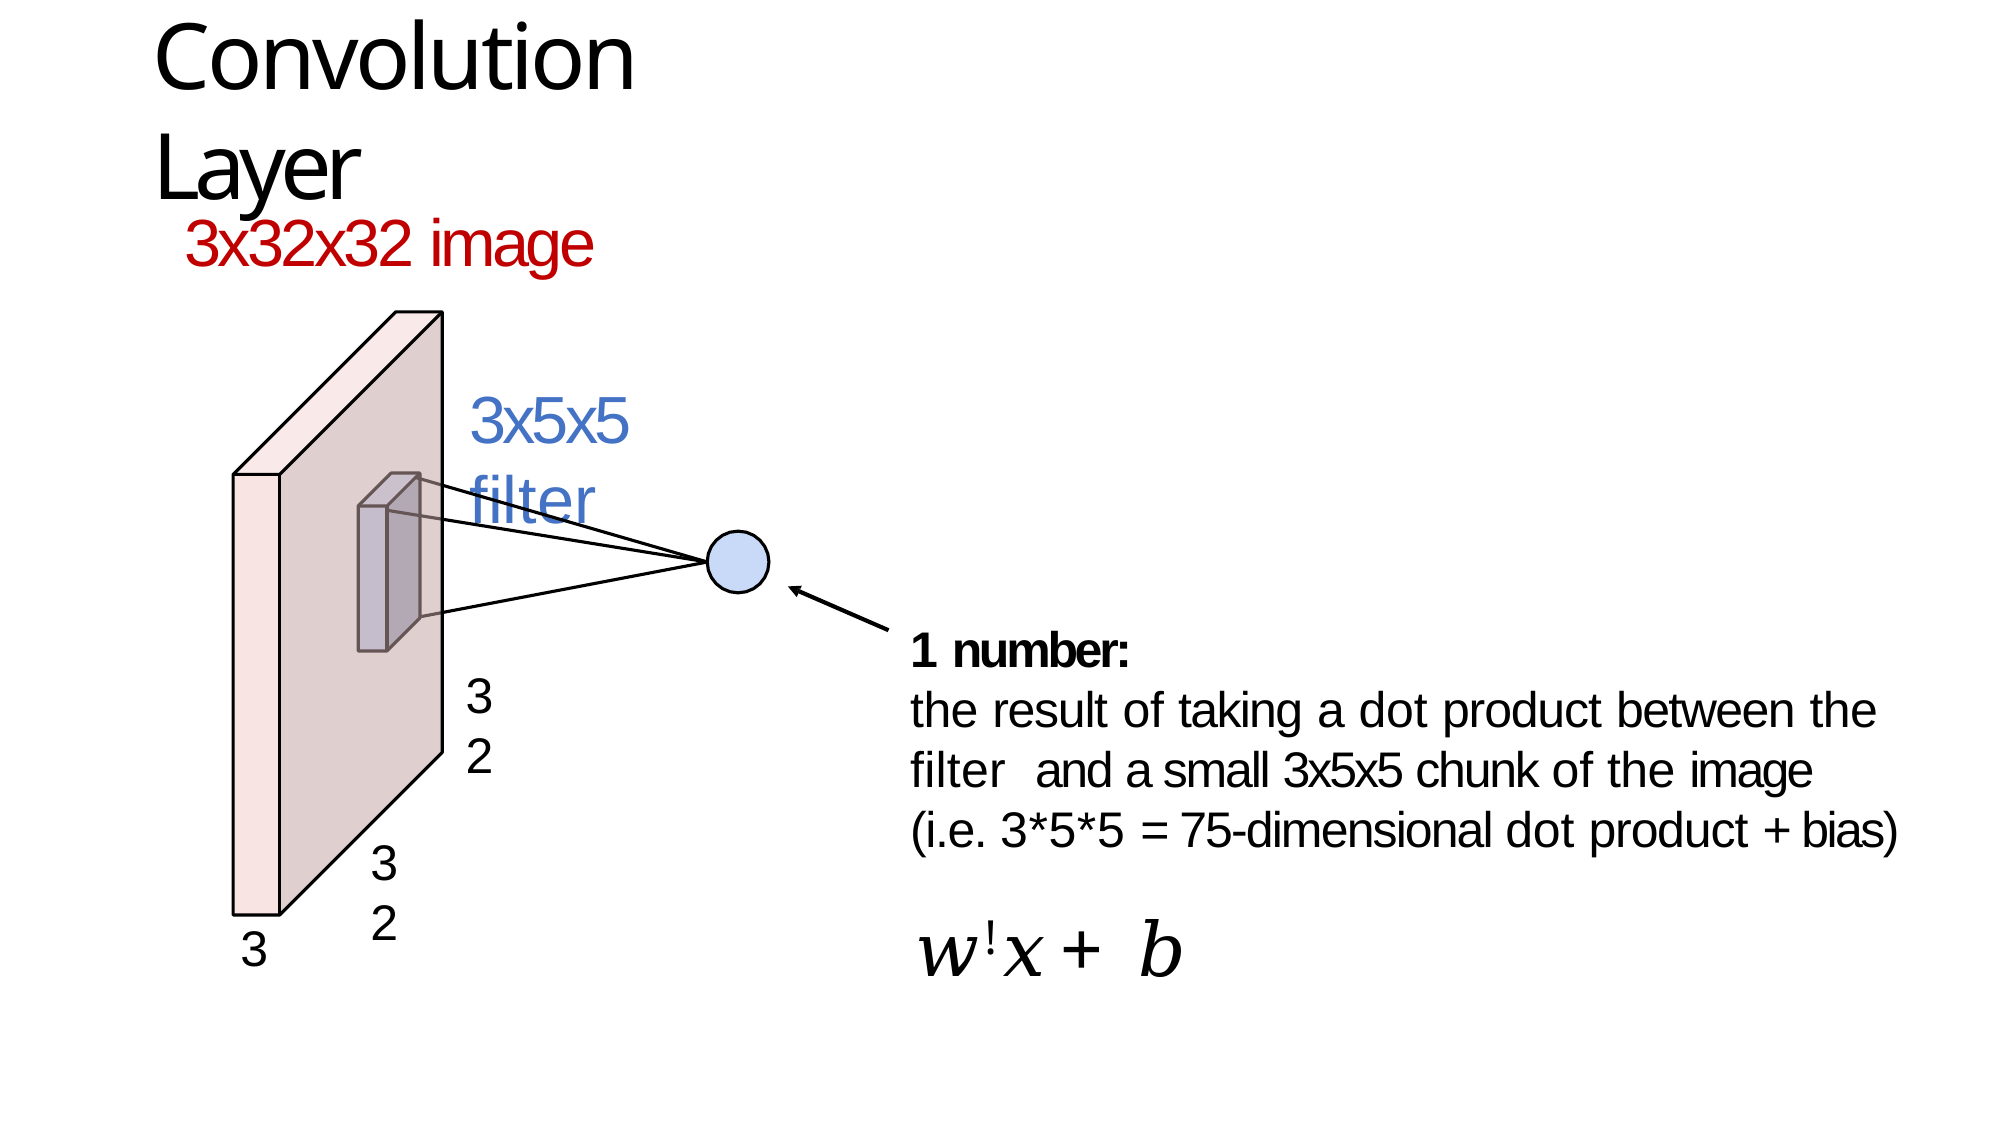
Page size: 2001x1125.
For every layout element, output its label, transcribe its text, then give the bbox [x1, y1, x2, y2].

text_box [233, 475, 279, 915]
text_box [233, 311, 443, 475]
title Convolution Layer [150, 0, 756, 218]
text_box [280, 313, 443, 915]
text_box 32 [368, 828, 423, 951]
text_box 3x32x32 image 3x5x5 filter [182, 198, 775, 537]
text_box 3 [238, 915, 268, 977]
text_box 32 [463, 661, 519, 784]
text_box 1 number: the result of taking a dot product between the filter and a small 3x5x5 chunk of the image (i.e. 3*5*5 = 75-dimensional dot product + bias) 𝑤!𝑥 + 𝑏 [903, 614, 1962, 993]
text_box [707, 531, 769, 593]
text_box [235, 311, 442, 472]
text_box [787, 585, 890, 633]
